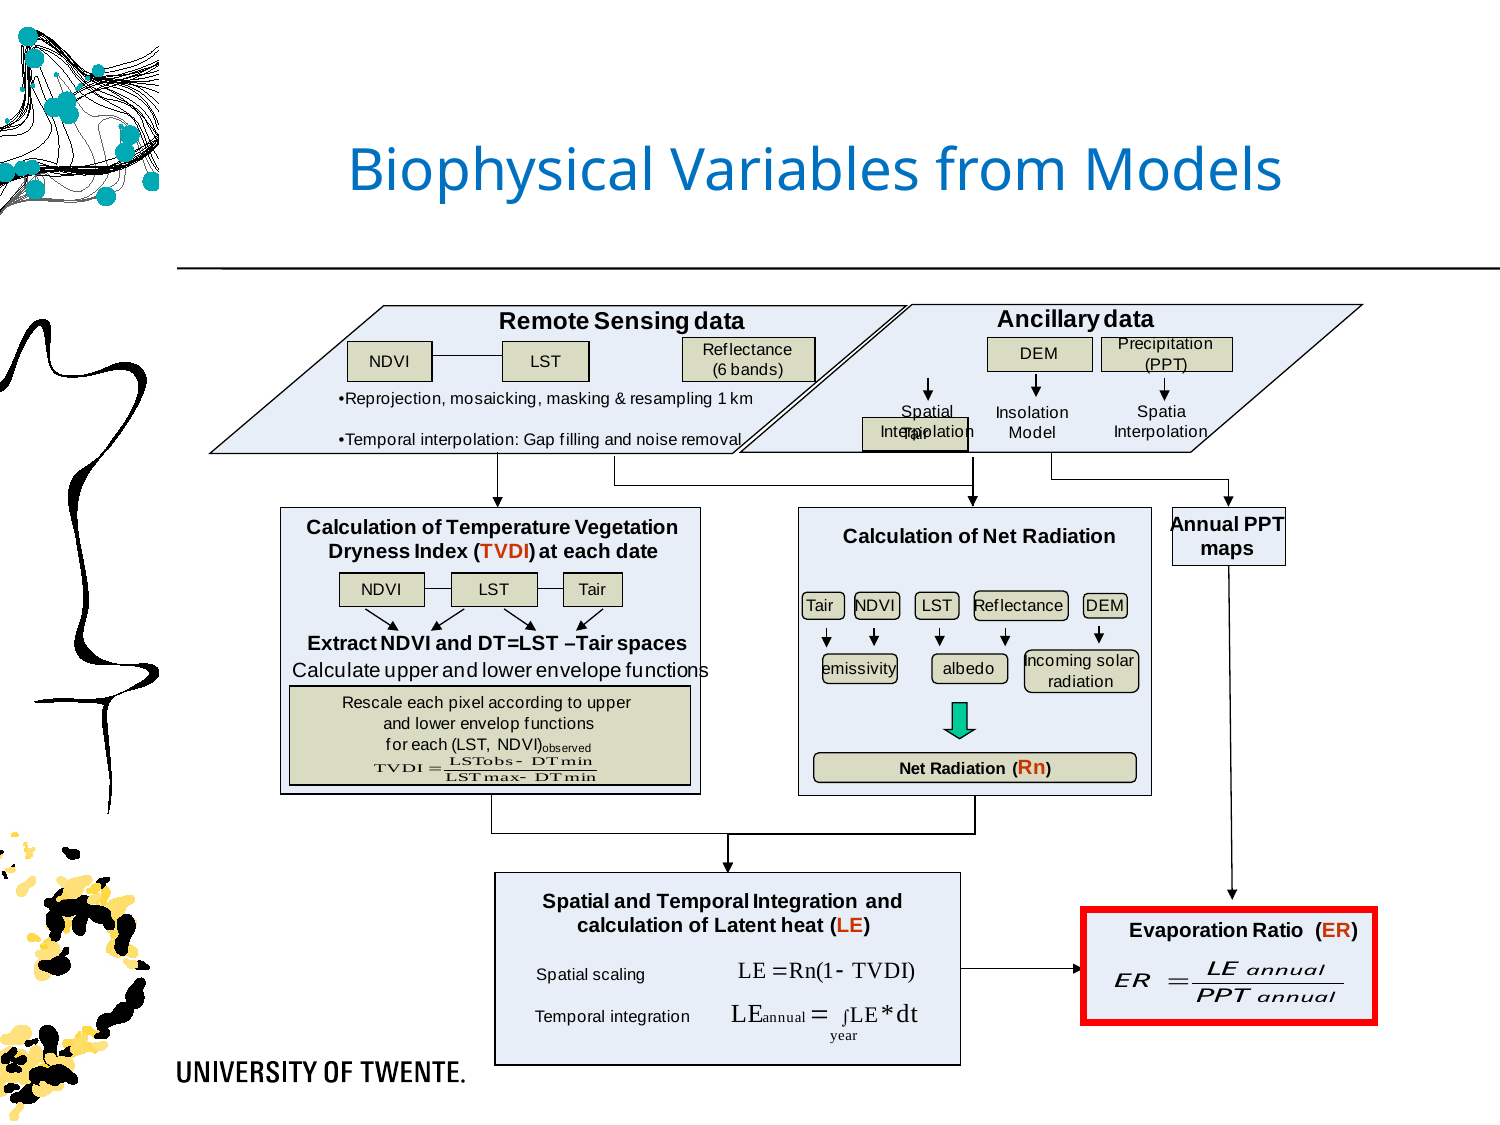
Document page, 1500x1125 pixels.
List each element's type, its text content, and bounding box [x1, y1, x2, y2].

list Biophysical Variables from Models [177, 81, 1454, 203]
text_box [0, 0, 1500, 75]
picture [206, 214, 1379, 1066]
picture [0, 75, 159, 1125]
